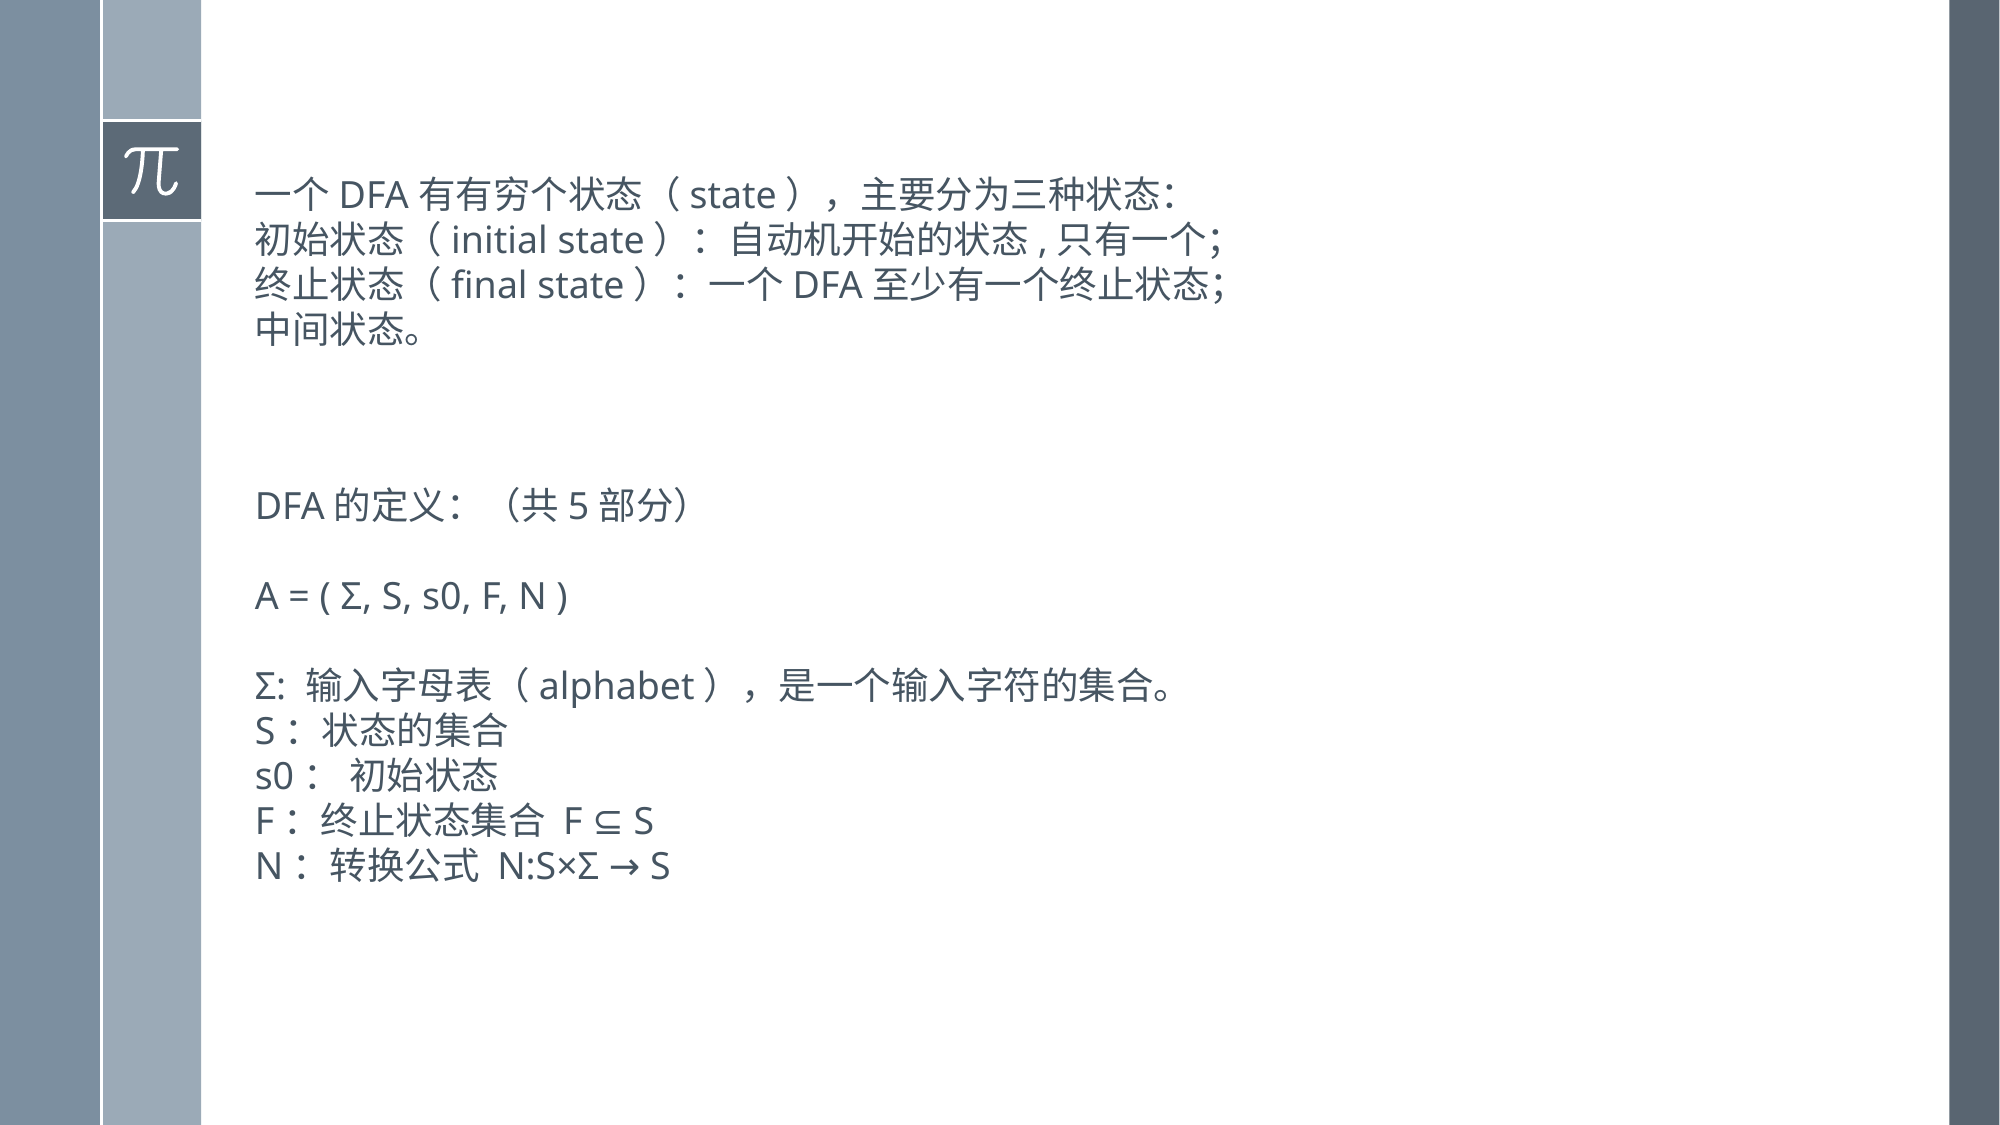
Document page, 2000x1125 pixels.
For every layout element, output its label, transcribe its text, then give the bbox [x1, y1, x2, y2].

text_box 一个DFA有有穷个状态（state），主要分为三种状态： 初始状态（initial state）：自动机开始的状态,只有一个； 终止状态（final state）：一个DFA至少有一个终止状态； 中间状态。 [240, 163, 1423, 358]
text_box DFA的定义：（共5部分） A = ( Σ, S, s0, F, N ) Σ: 输入字母表（alphabet），是一个输入字符的集合。 S：状态的集合 s0： 初始状态 F：终止状态集合 F ⊆ S N：转换公式 N:S×Σ → S [240, 474, 1460, 895]
